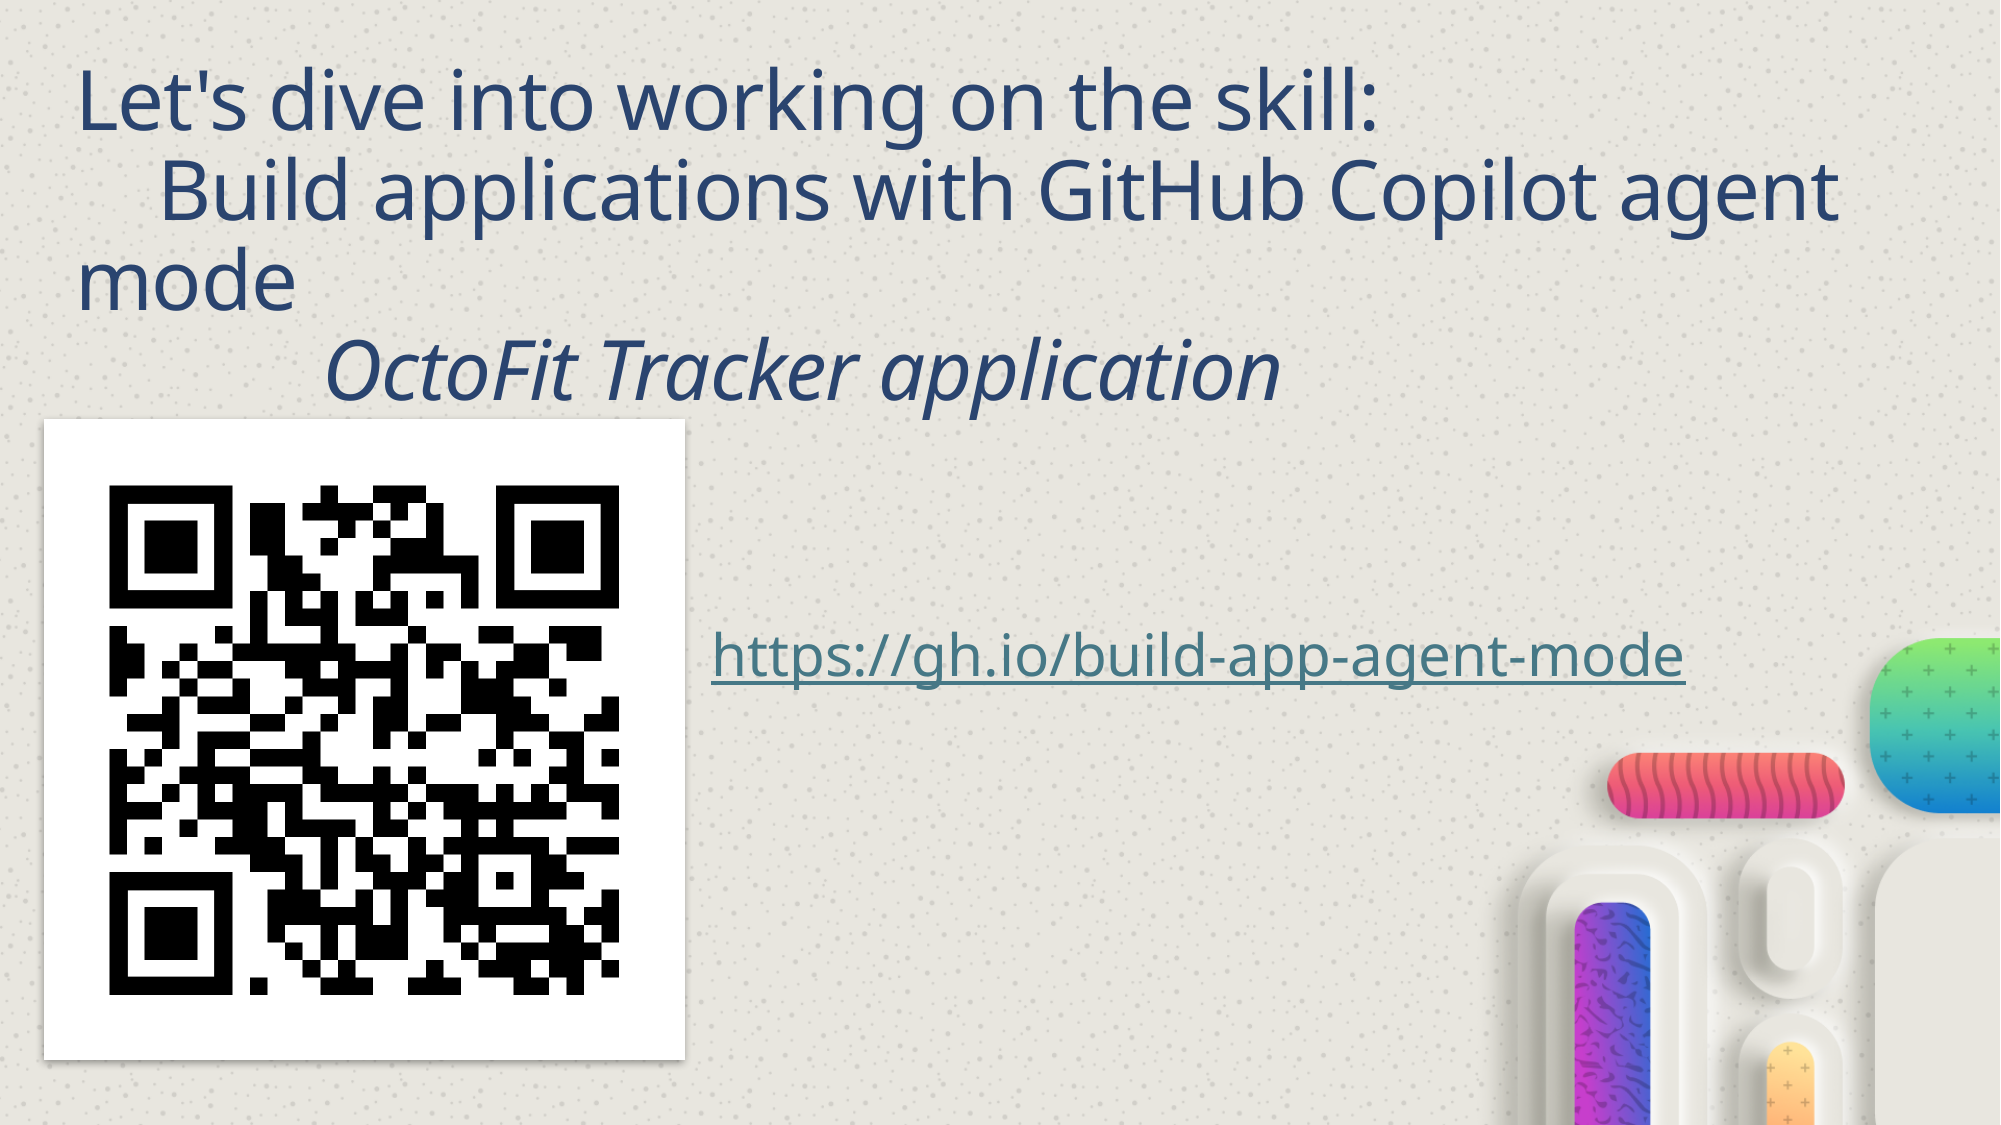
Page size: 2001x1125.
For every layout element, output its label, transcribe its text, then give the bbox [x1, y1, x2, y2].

picture [0, 0, 2000, 1125]
title Let's dive into working on the skill: Build applications with GitHub Copilot agent mode OctoFit Tracker application [75, 145, 1927, 419]
text_box https://gh.io/build-app-agent-mode [696, 610, 1795, 705]
